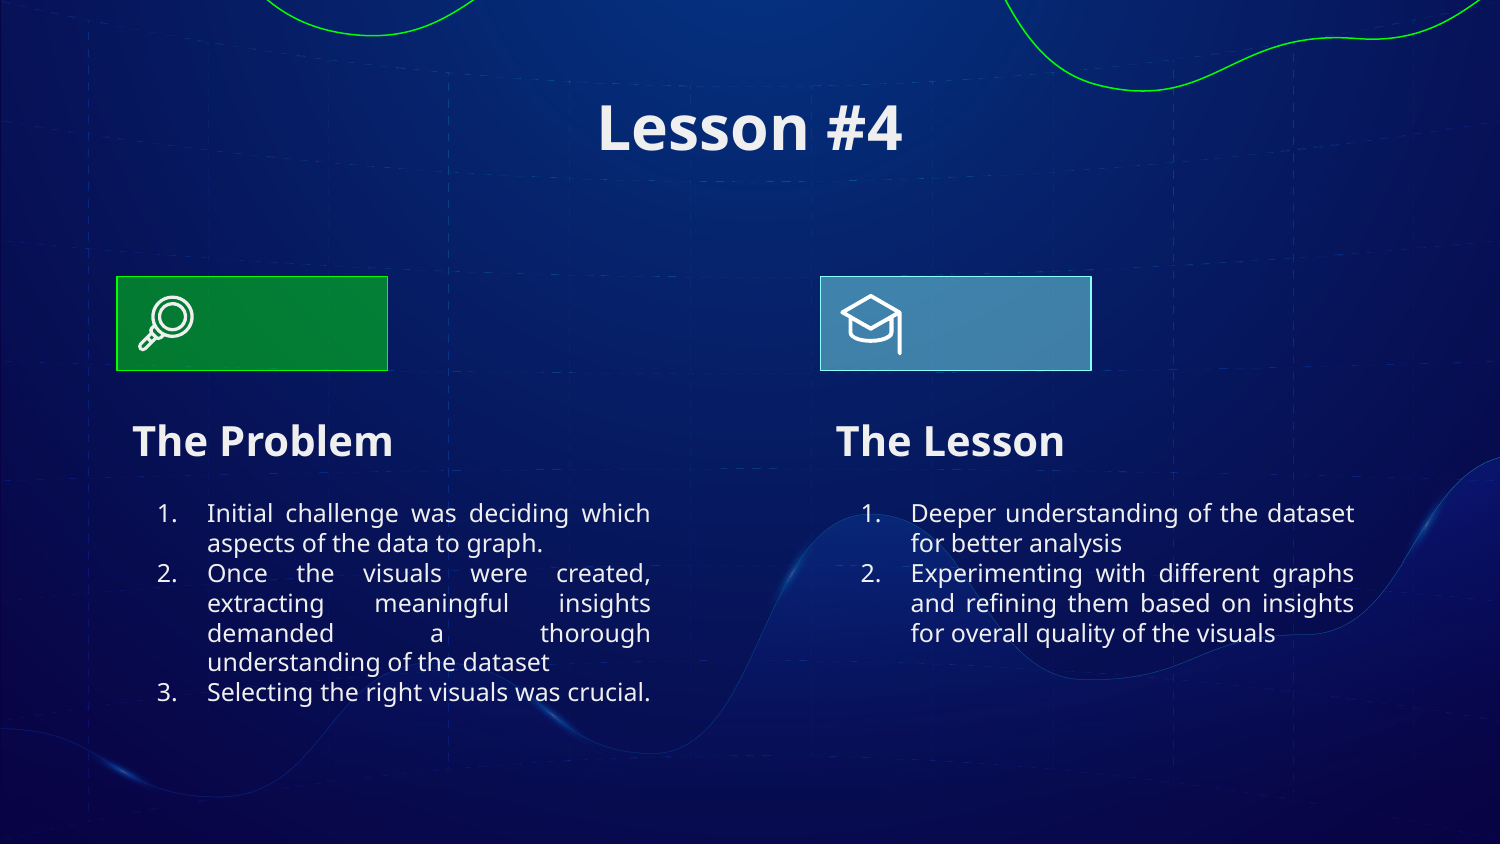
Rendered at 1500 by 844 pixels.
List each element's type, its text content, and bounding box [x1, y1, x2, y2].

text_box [137, 295, 197, 352]
title Lesson #4 [118, 72, 1382, 167]
subtitle Deeper understanding of the dataset for better analysis Experimenting with different graphs and refining them based on insights for overall quality of the visuals [820, 482, 1371, 706]
text_box [820, 276, 1092, 371]
subtitle The Lesson [820, 388, 1371, 480]
subtitle The Problem [116, 388, 667, 480]
text_box [116, 276, 388, 371]
text_box [840, 294, 902, 356]
subtitle Initial challenge was deciding which aspects of the data to graph. Once the visuals were created, extracting meaningful insights demanded a thorough understanding of the dataset Selecting the right visuals was crucial. [116, 482, 667, 806]
